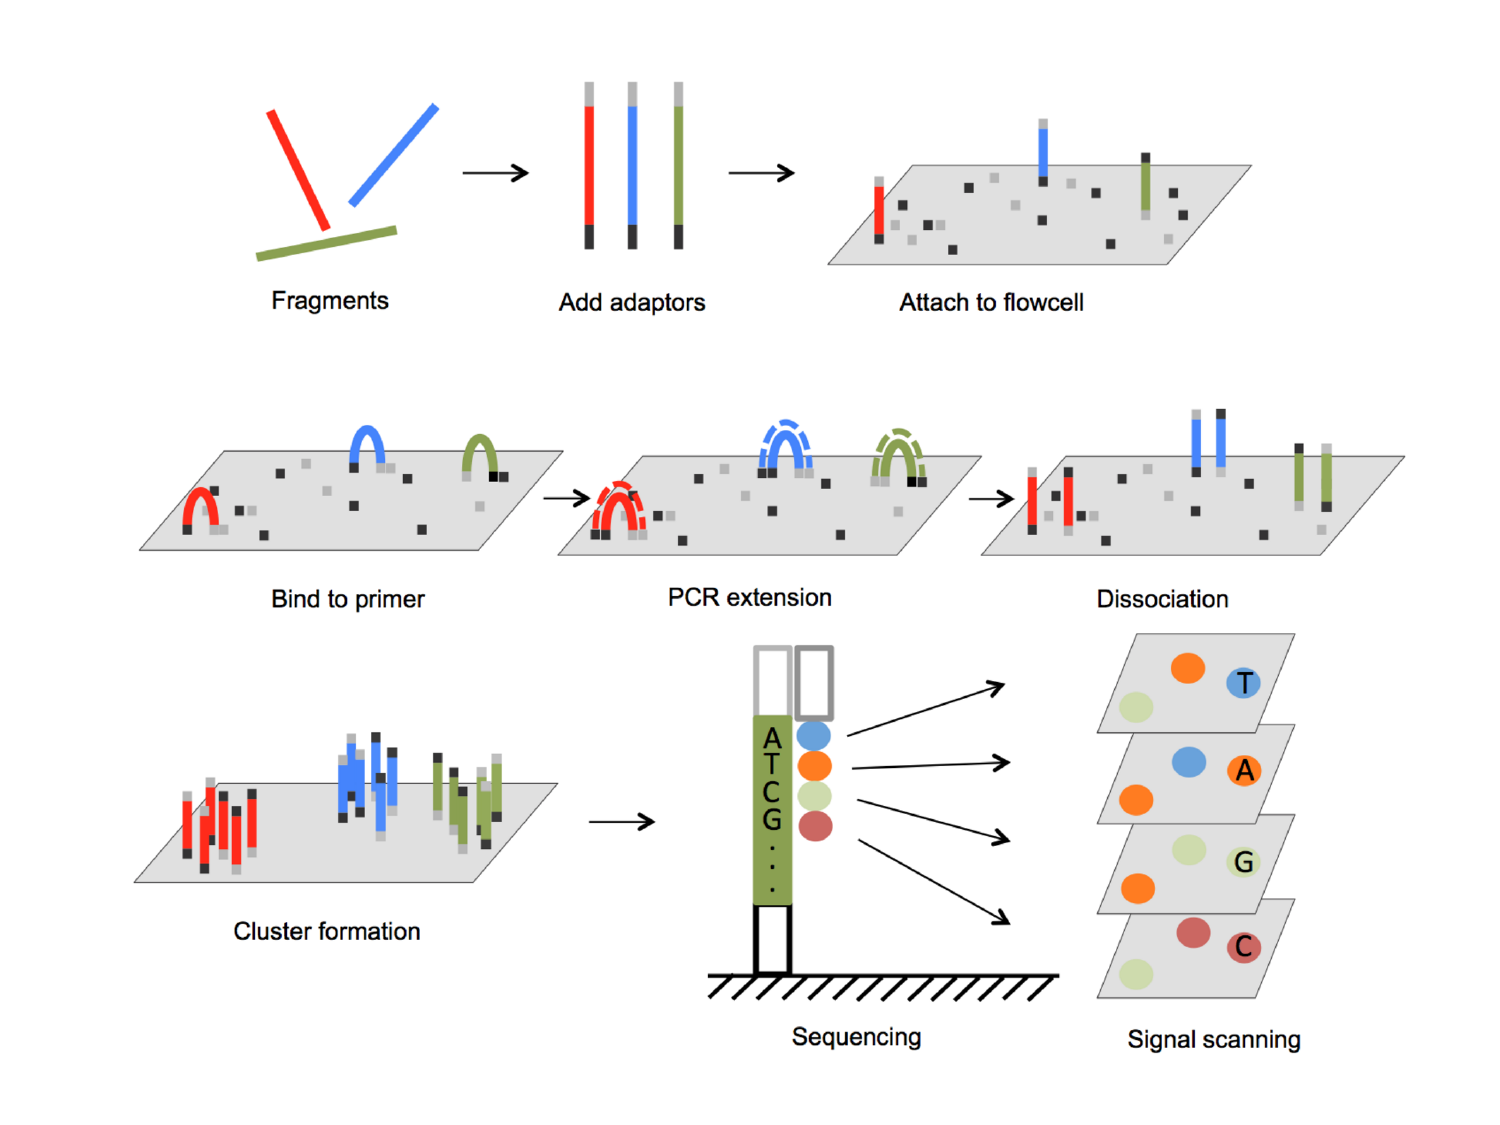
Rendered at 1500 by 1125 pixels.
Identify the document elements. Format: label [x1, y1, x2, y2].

picture [131, 74, 1420, 1062]
